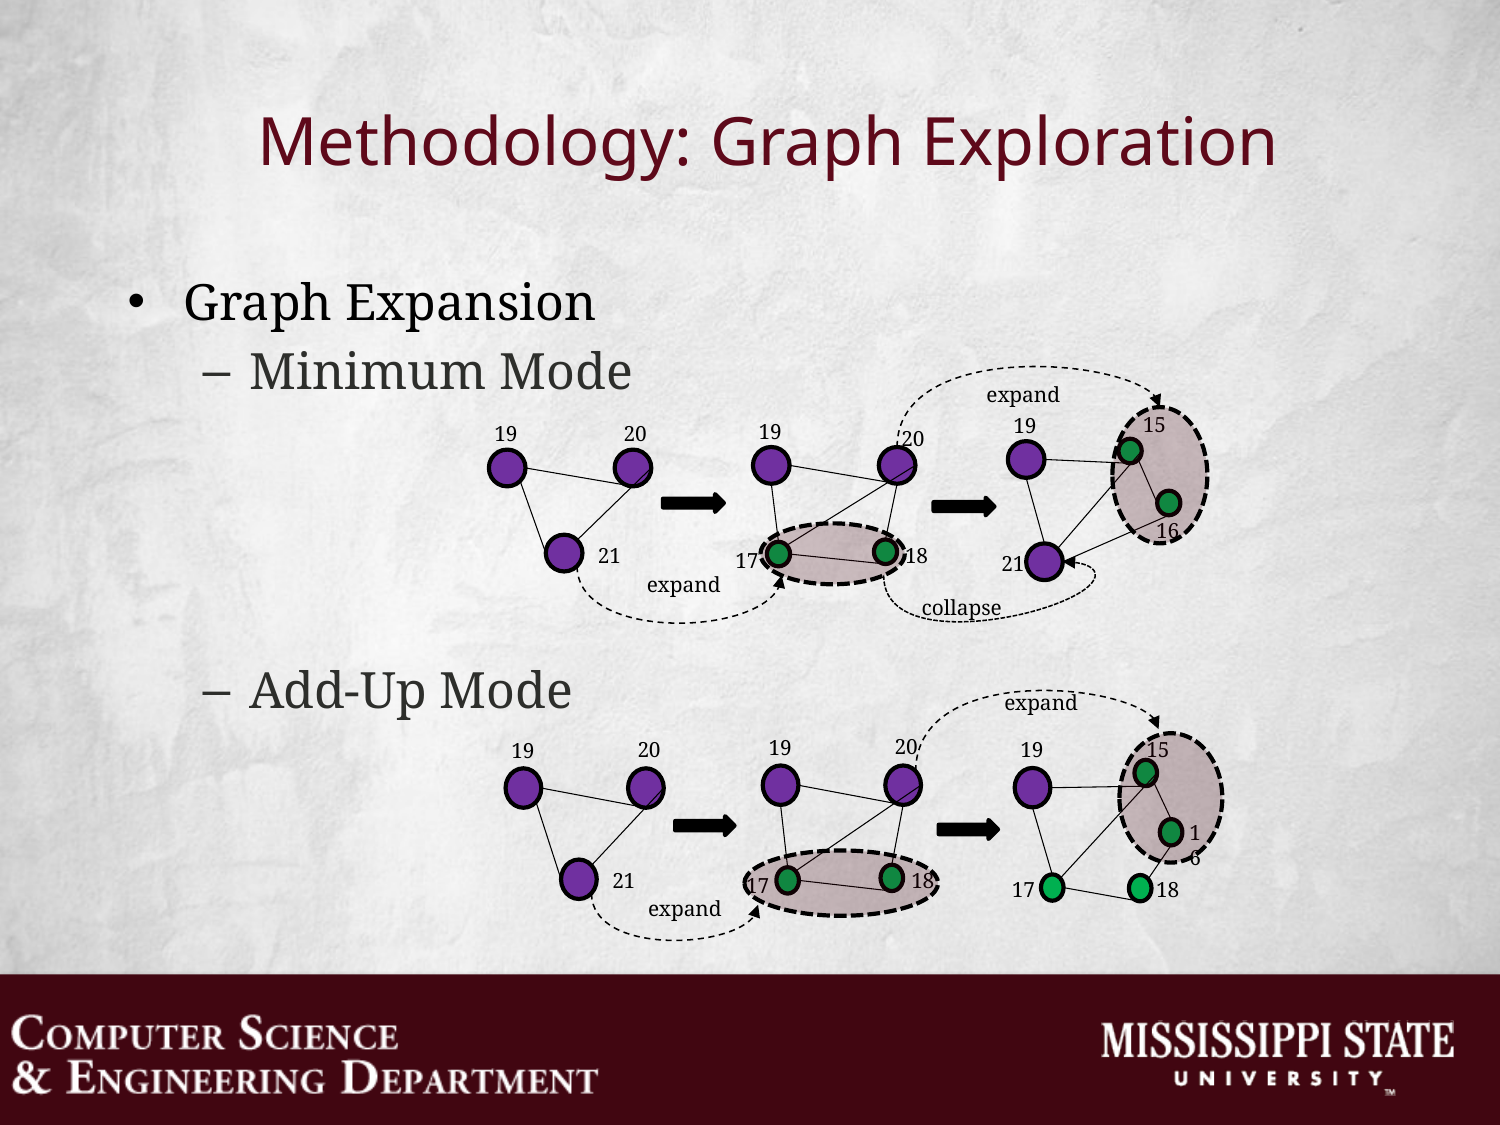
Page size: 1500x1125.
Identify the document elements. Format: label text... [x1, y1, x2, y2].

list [0, 0, 1500, 974]
list Graph Expansion Minimum Mode Add-Up Mode [112, 262, 1425, 911]
title Methodology: Graph Exploration [112, 45, 1425, 233]
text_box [496, 681, 1227, 929]
picture [7, 1010, 1493, 1105]
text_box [479, 374, 1208, 628]
